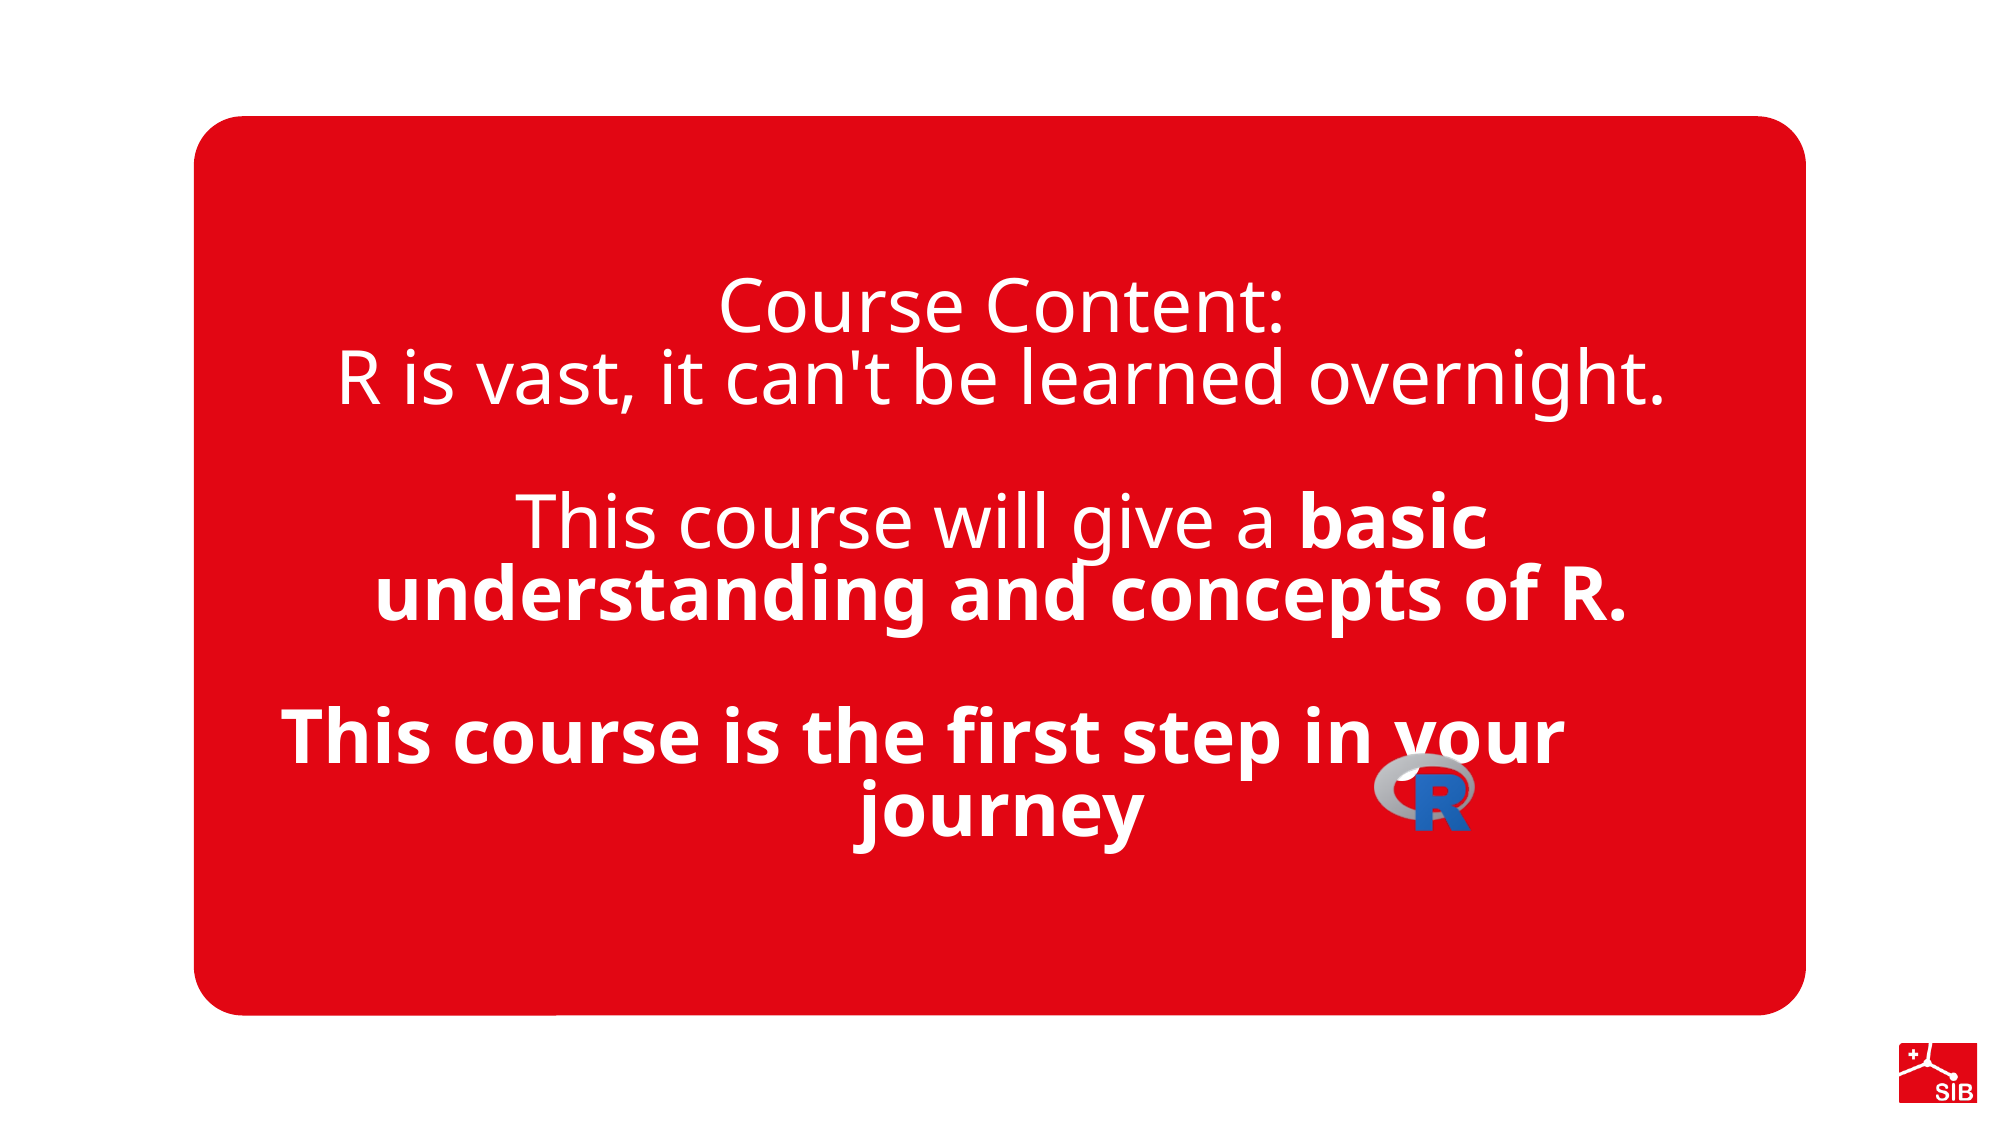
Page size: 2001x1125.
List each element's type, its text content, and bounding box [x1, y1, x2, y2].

title Course Content: R is vast, it can't be learned overnight. This course will give a basic understanding and concepts of R. This course is the first step in your journey [236, 328, 1768, 797]
picture [1374, 753, 1475, 831]
